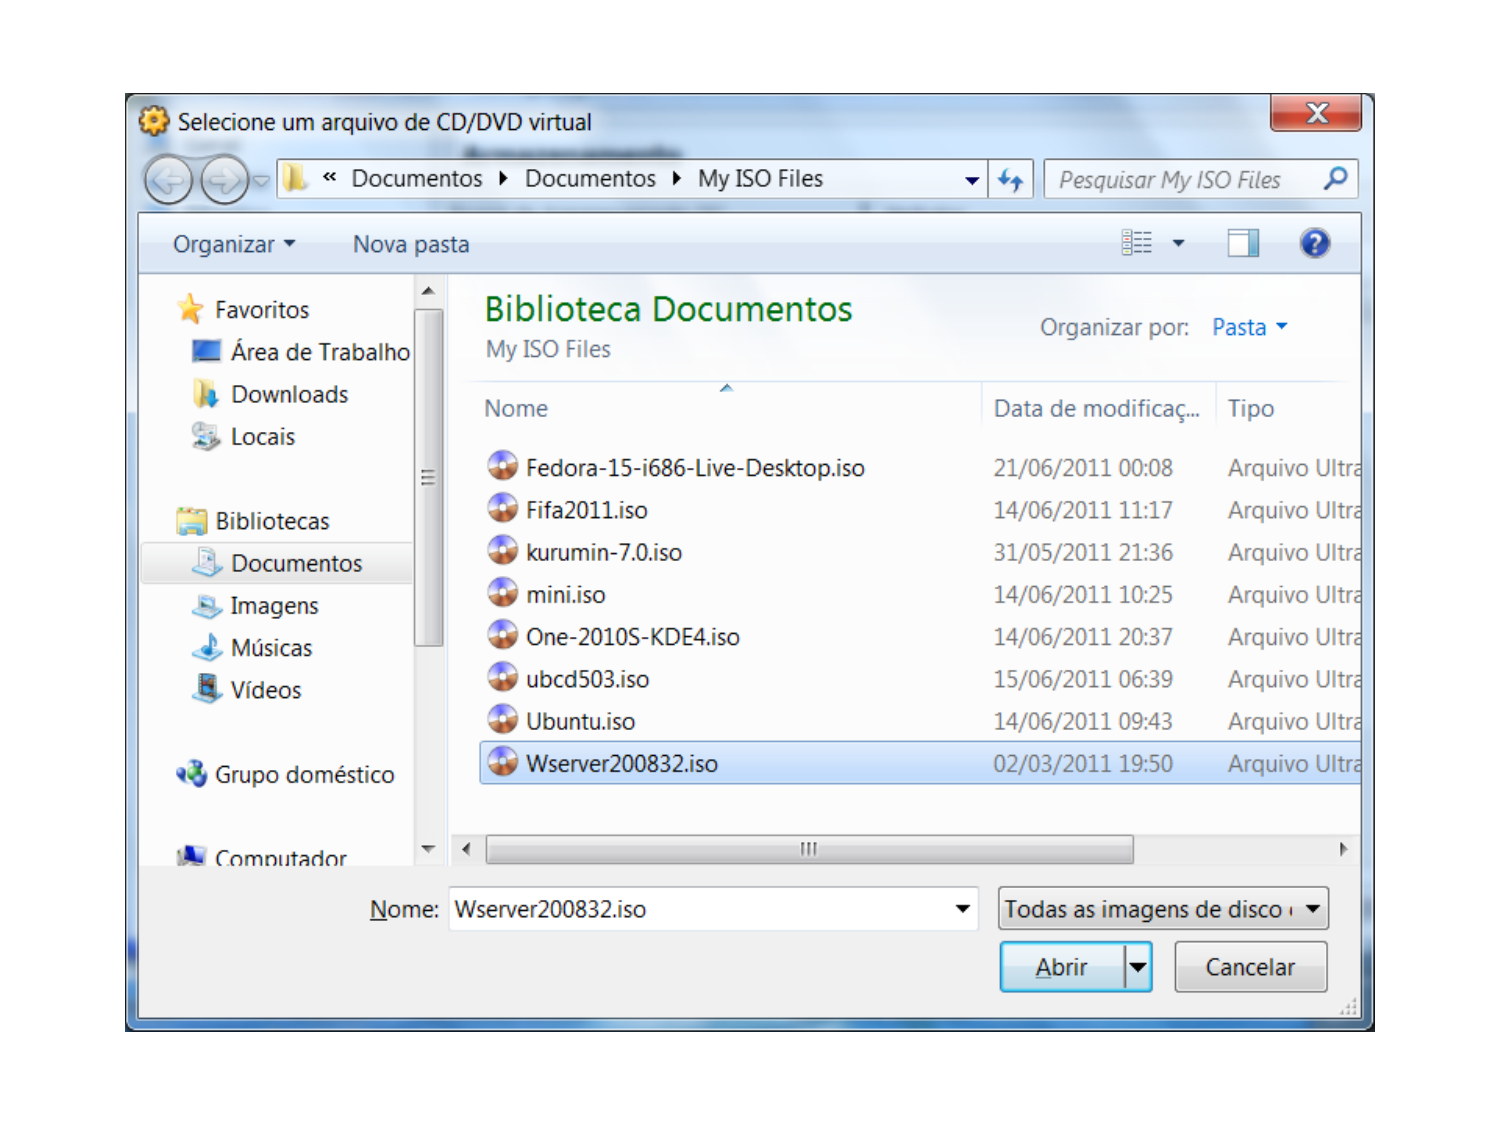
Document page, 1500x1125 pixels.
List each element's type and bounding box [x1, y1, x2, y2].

picture [124, 93, 1376, 1032]
